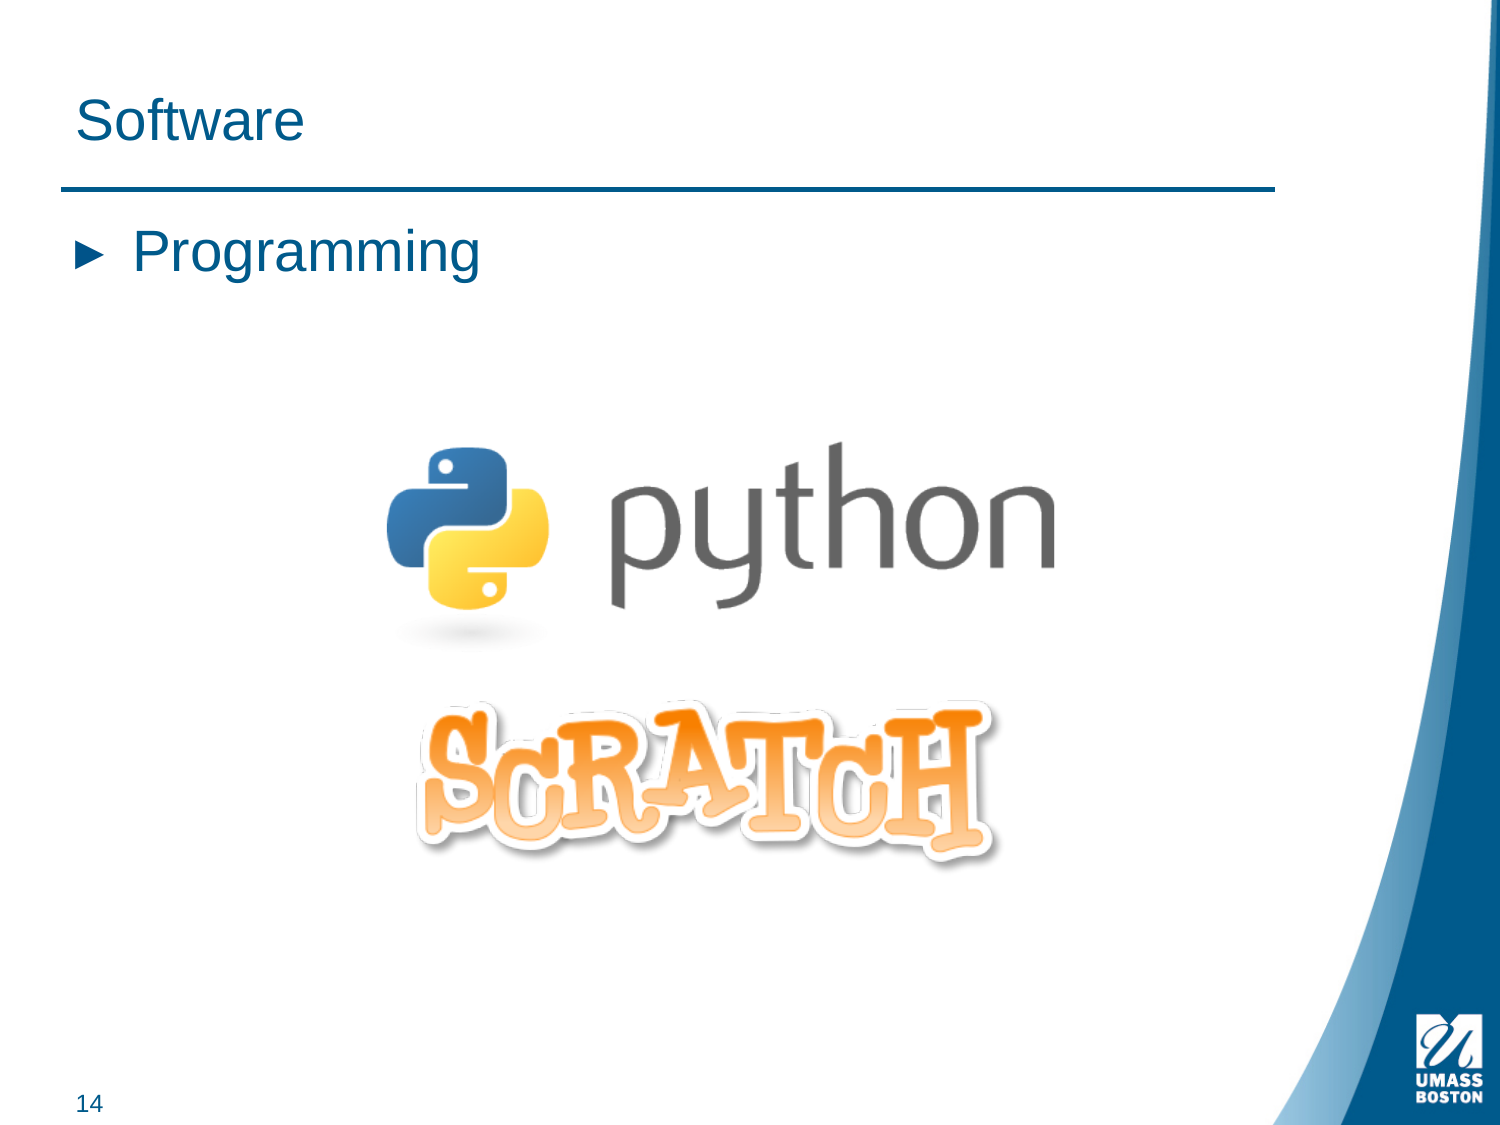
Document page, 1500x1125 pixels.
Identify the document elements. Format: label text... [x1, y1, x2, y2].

title Software [60, 75, 1275, 174]
picture [0, 0, 1500, 1125]
list Programming [60, 205, 1275, 1065]
